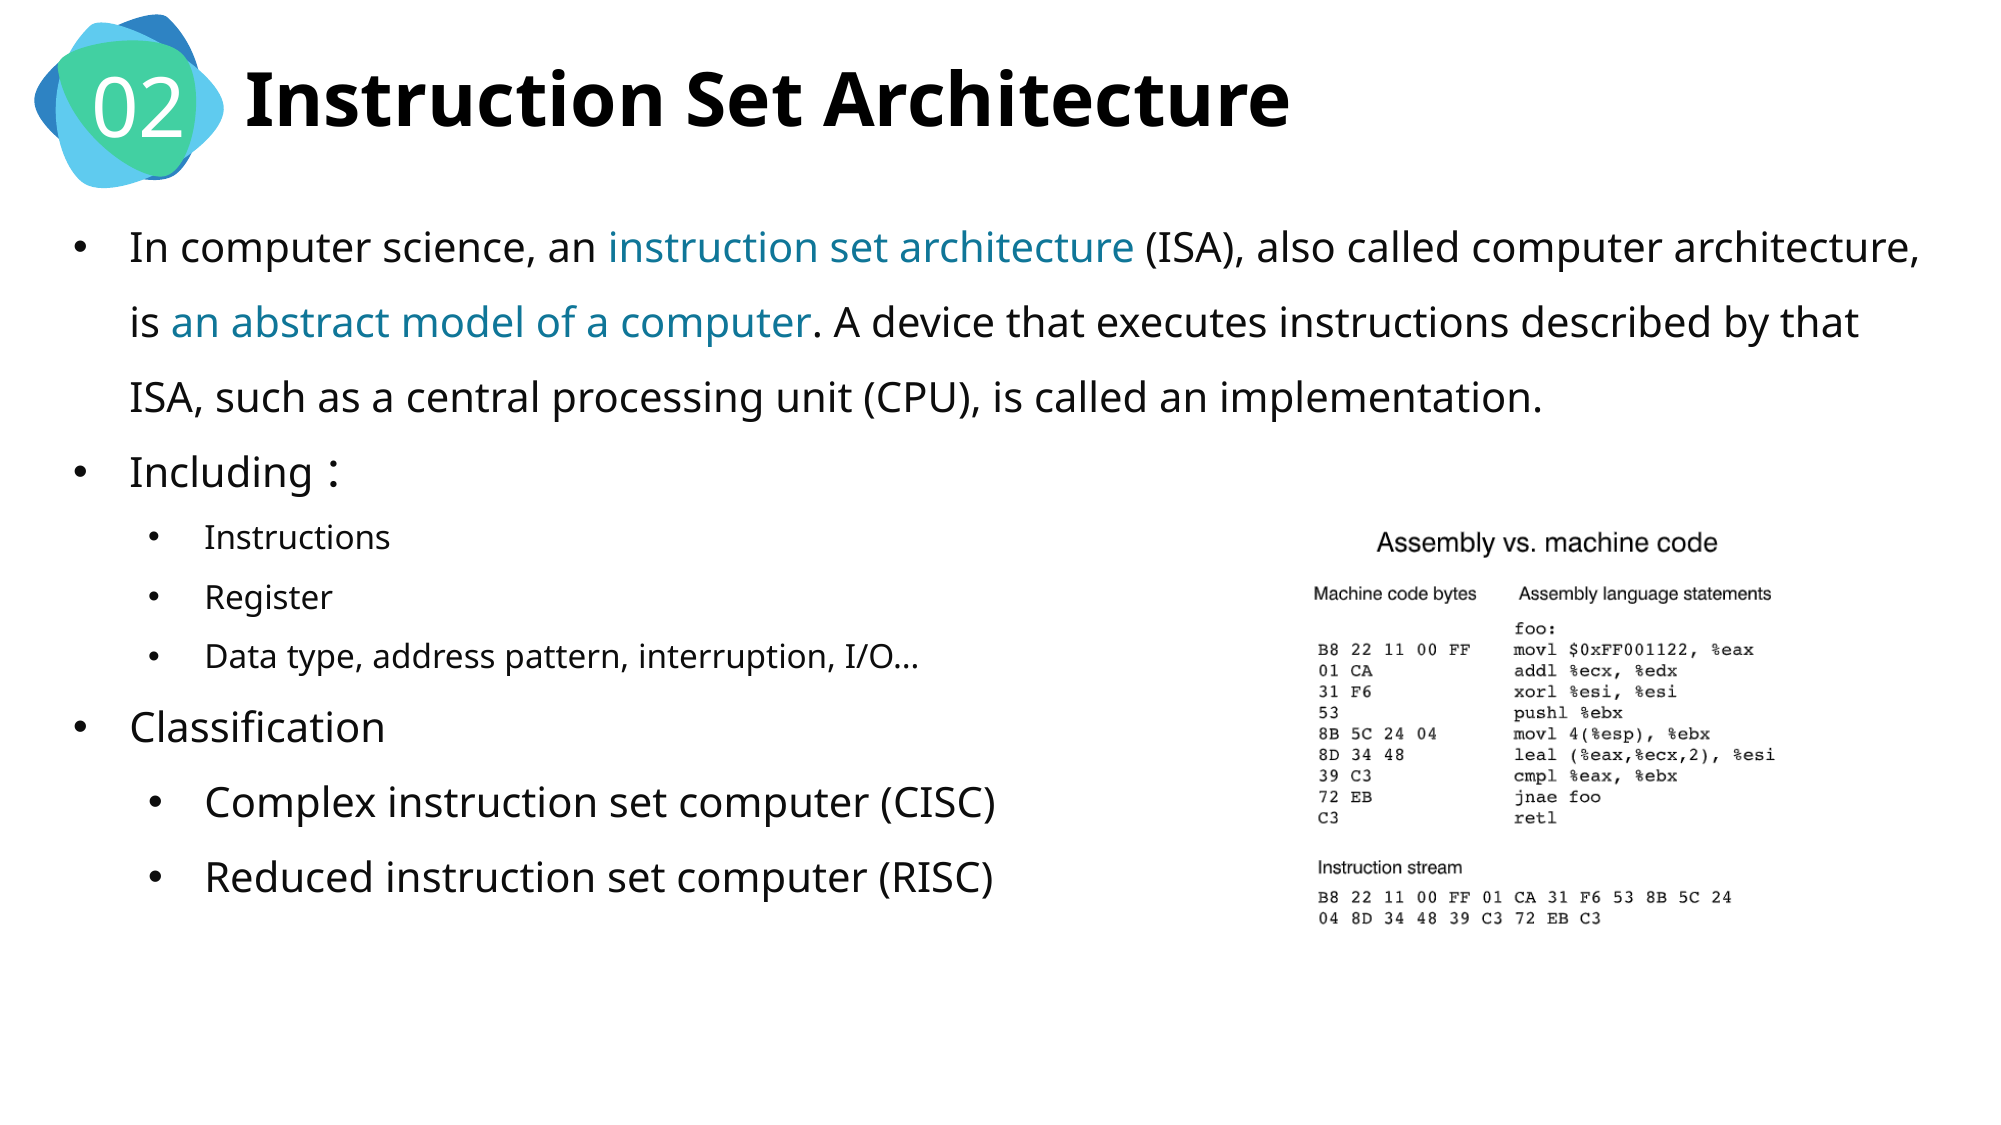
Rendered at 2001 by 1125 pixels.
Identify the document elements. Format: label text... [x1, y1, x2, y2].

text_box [28, 0, 233, 209]
picture [1293, 518, 1821, 946]
text_box Instruction Set Architecture [238, 43, 1455, 149]
text_box In computer science, an instruction set architecture (ISA), also called computer architecture, is an abstract model of a computer. A device that executes instructions described by that ISA, such as a central processing unit (CPU), is called an implementation. Including： Instructions Register Data type, address pattern, interruption, I/O… Classification Complex instruction set computer (CISC) Reduced instruction set computer (RISC) [58, 188, 1955, 908]
